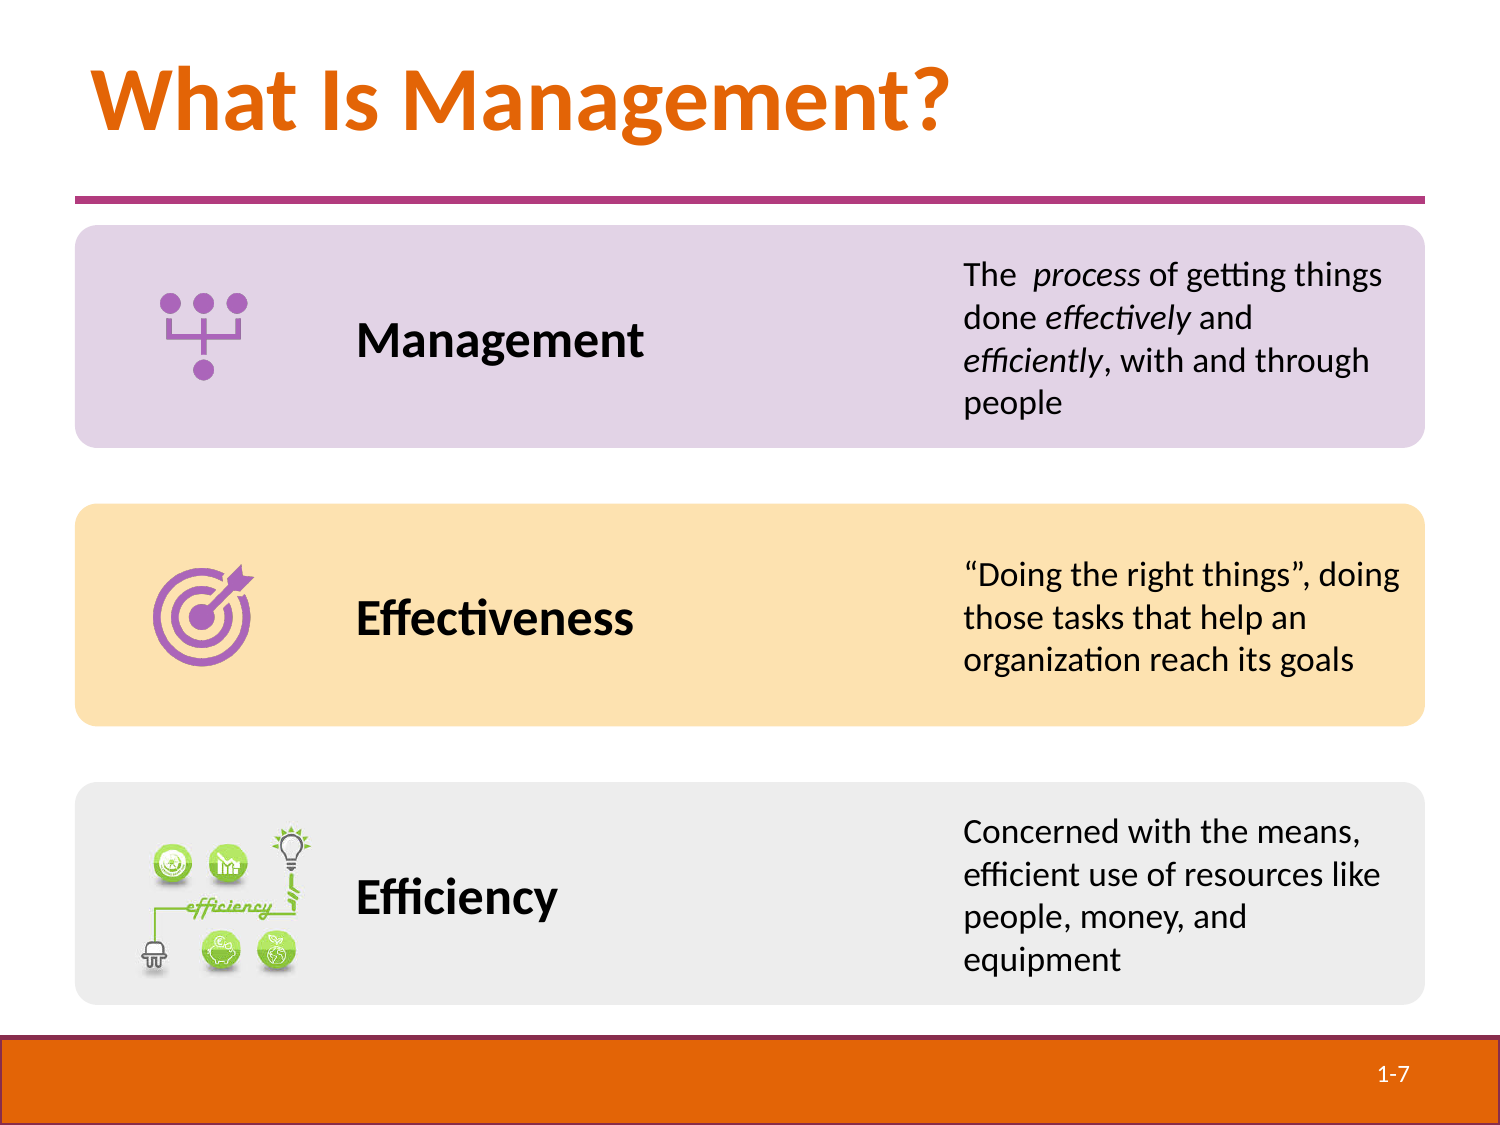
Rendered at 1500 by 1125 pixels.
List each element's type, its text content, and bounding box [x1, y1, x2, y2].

title What Is Management? [74, 0, 1426, 188]
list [74, 224, 1426, 1006]
slide_number 1-7 [1074, 1042, 1425, 1103]
picture [99, 821, 351, 979]
